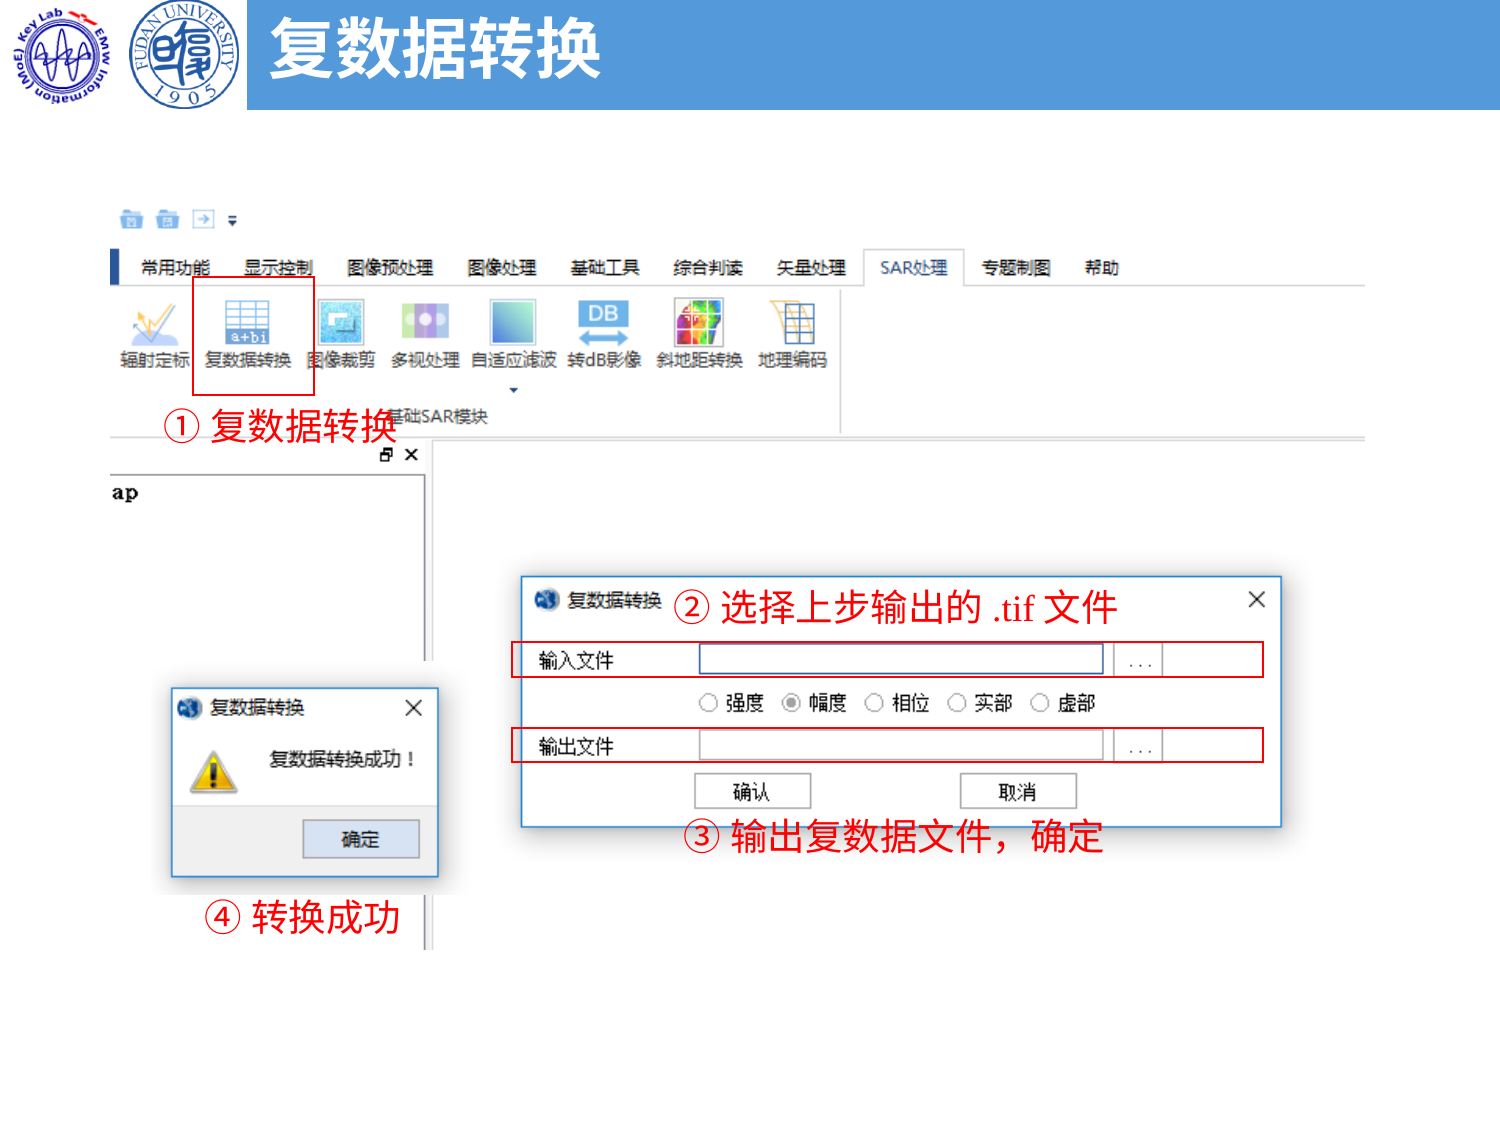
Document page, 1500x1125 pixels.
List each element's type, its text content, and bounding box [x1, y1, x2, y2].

text_box 复数据转换 [253, 0, 1365, 95]
picture [0, 3, 122, 109]
picture [110, 199, 1365, 950]
picture [129, 0, 239, 109]
